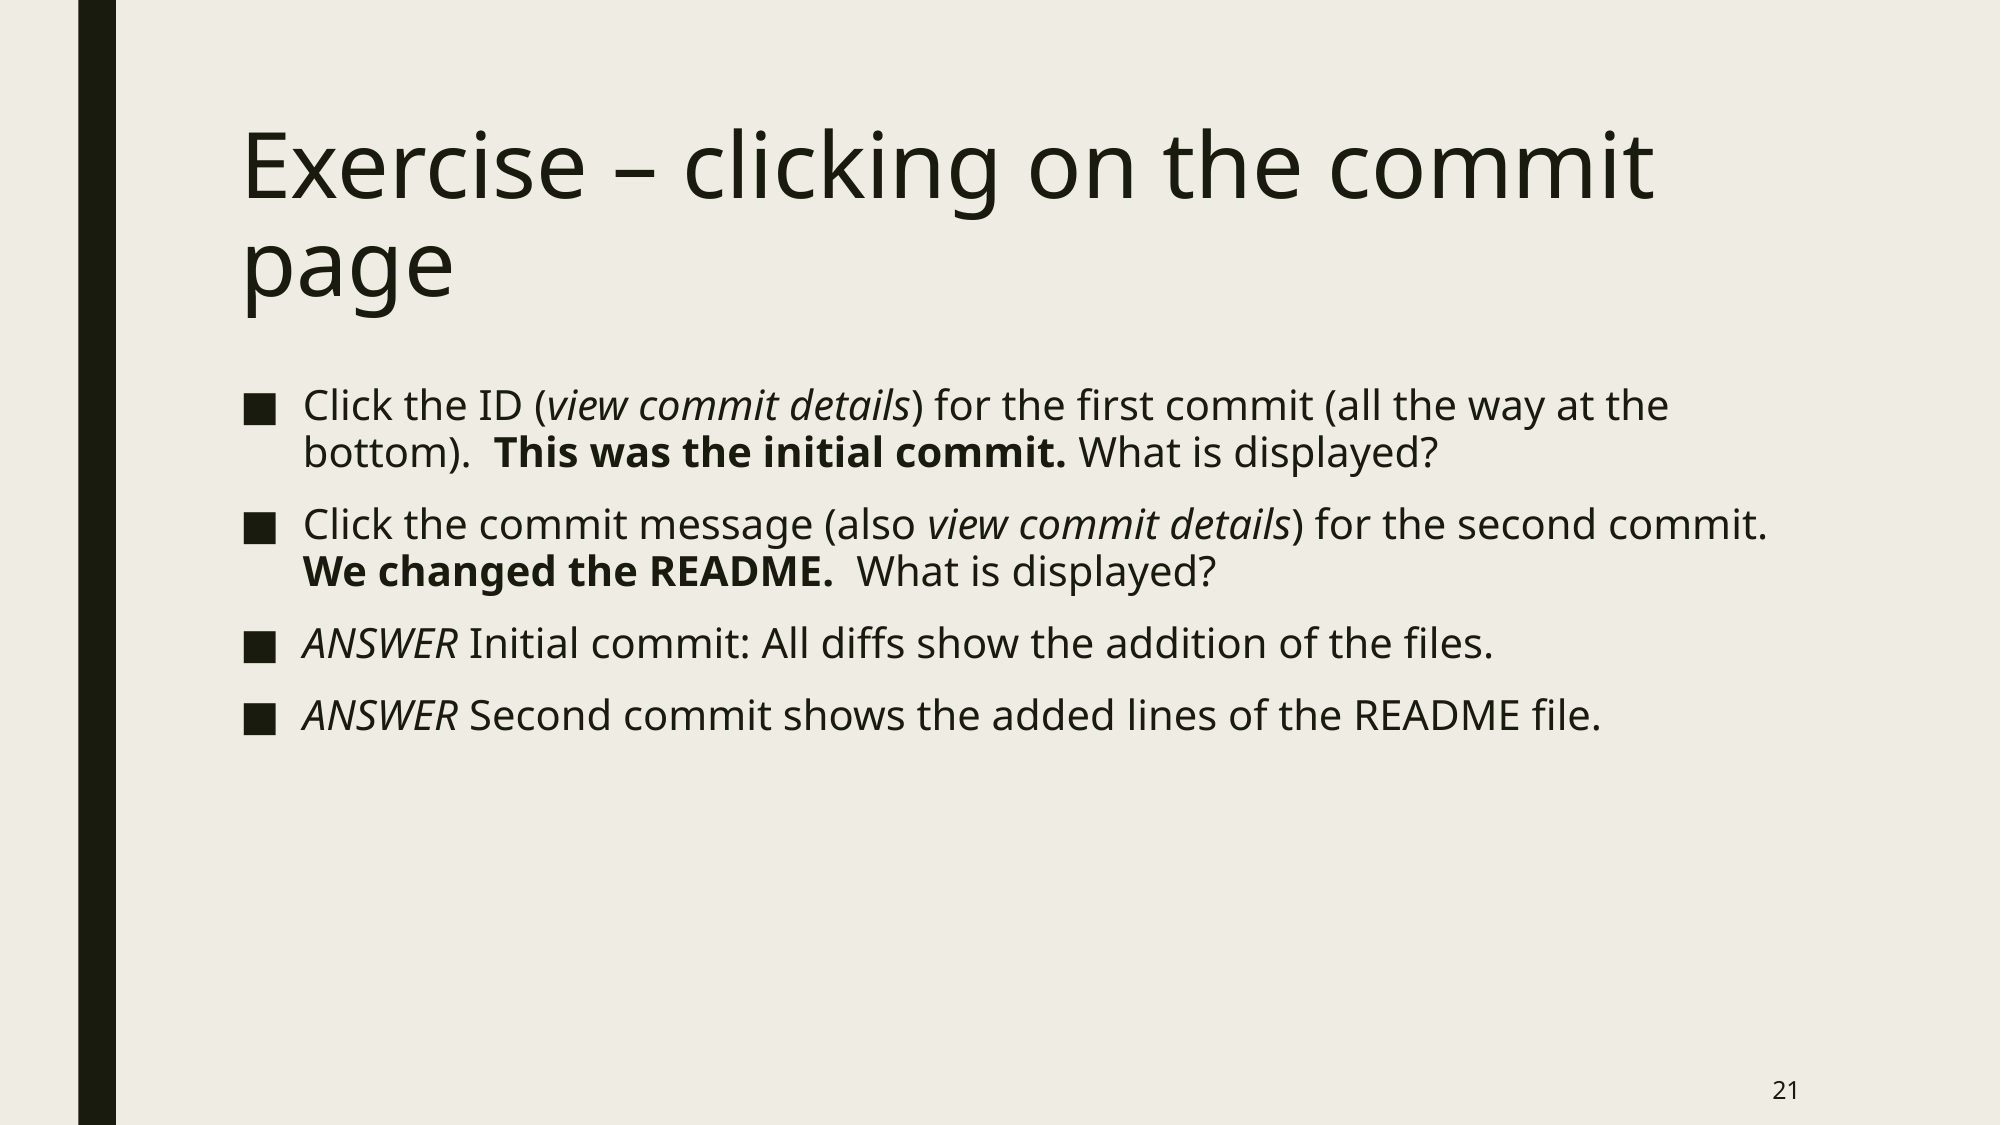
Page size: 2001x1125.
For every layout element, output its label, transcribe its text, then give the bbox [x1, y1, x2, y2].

title Exercise – clicking on the commit page [225, 112, 1800, 357]
list Click the ID (view commit details) for the first commit (all the way at the bottom). This was the initial commit. What is displayed? Click the commit message (also view commit details) for the second commit. We changed the README. What is displayed? ANSWER Initial commit: All diffs show the addition of the files. ANSWER Second commit shows the added lines of the README file. [225, 375, 1800, 963]
slide_number 21 [1553, 1058, 1816, 1125]
